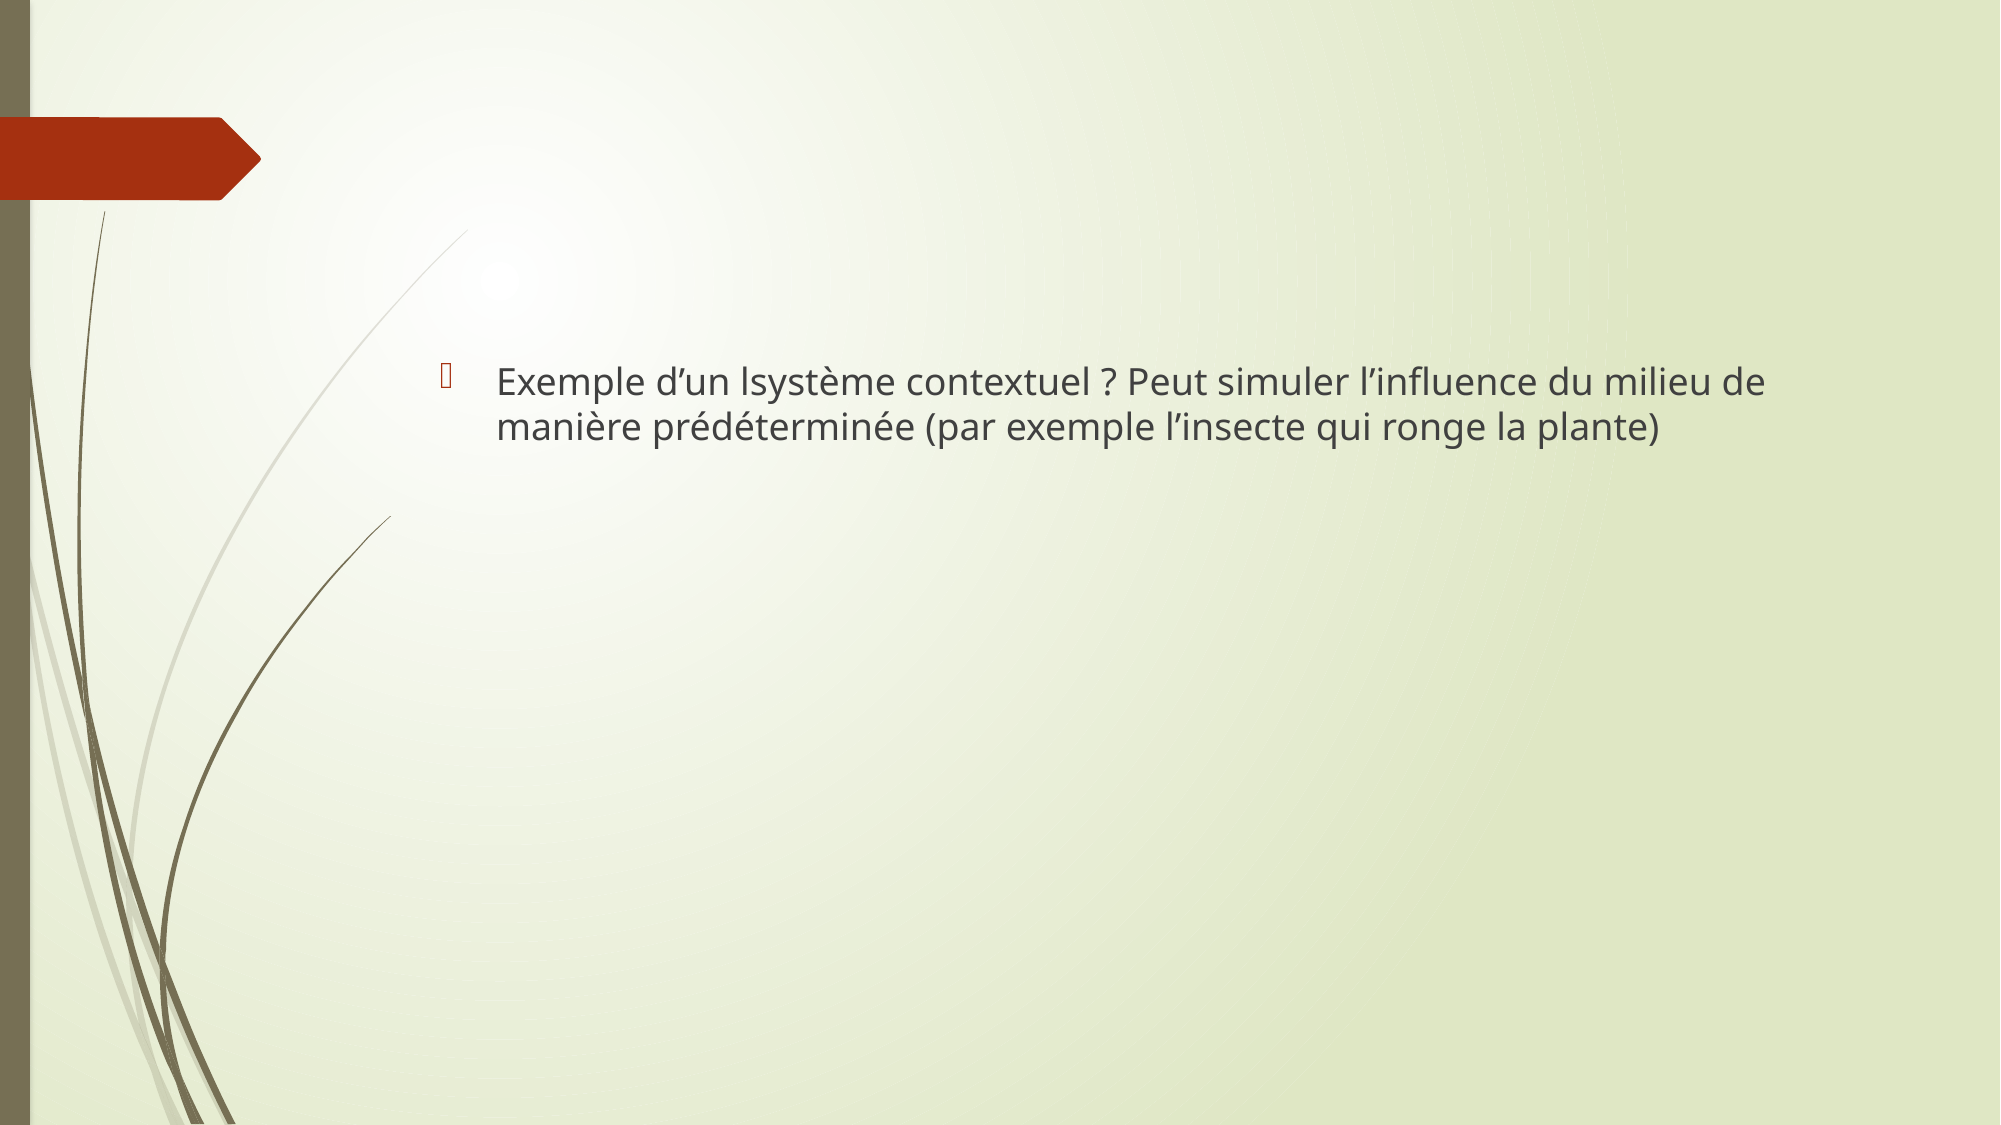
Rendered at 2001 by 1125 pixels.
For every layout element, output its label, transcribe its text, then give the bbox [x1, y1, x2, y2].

list Exemple d’un lsystème contextuel ? Peut simuler l’influence du milieu de manière prédéterminée (par exemple l’insecte qui ronge la plante) [424, 350, 1888, 970]
